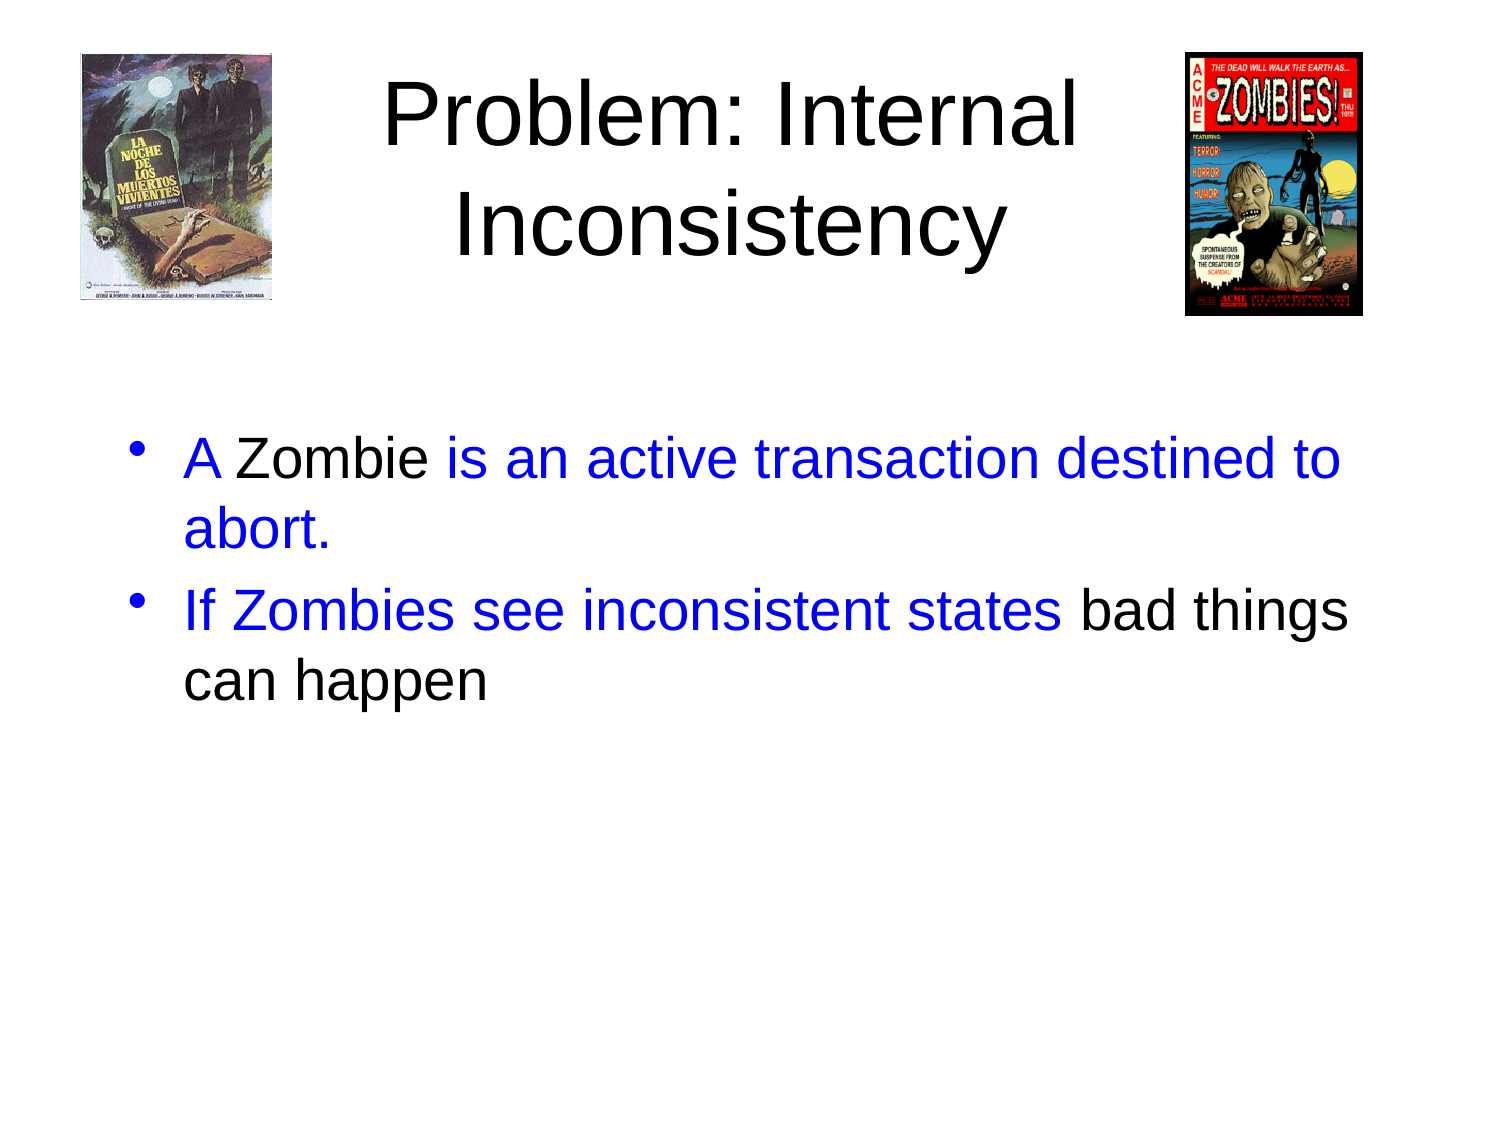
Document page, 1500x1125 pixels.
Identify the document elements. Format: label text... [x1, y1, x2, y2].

title Problem: Internal Inconsistency [276, 70, 1180, 259]
picture [80, 53, 272, 301]
picture [1185, 51, 1363, 316]
list A Zombie is an active transaction destined to abort. If Zombies see inconsistent states bad things can happen [112, 412, 1388, 1089]
